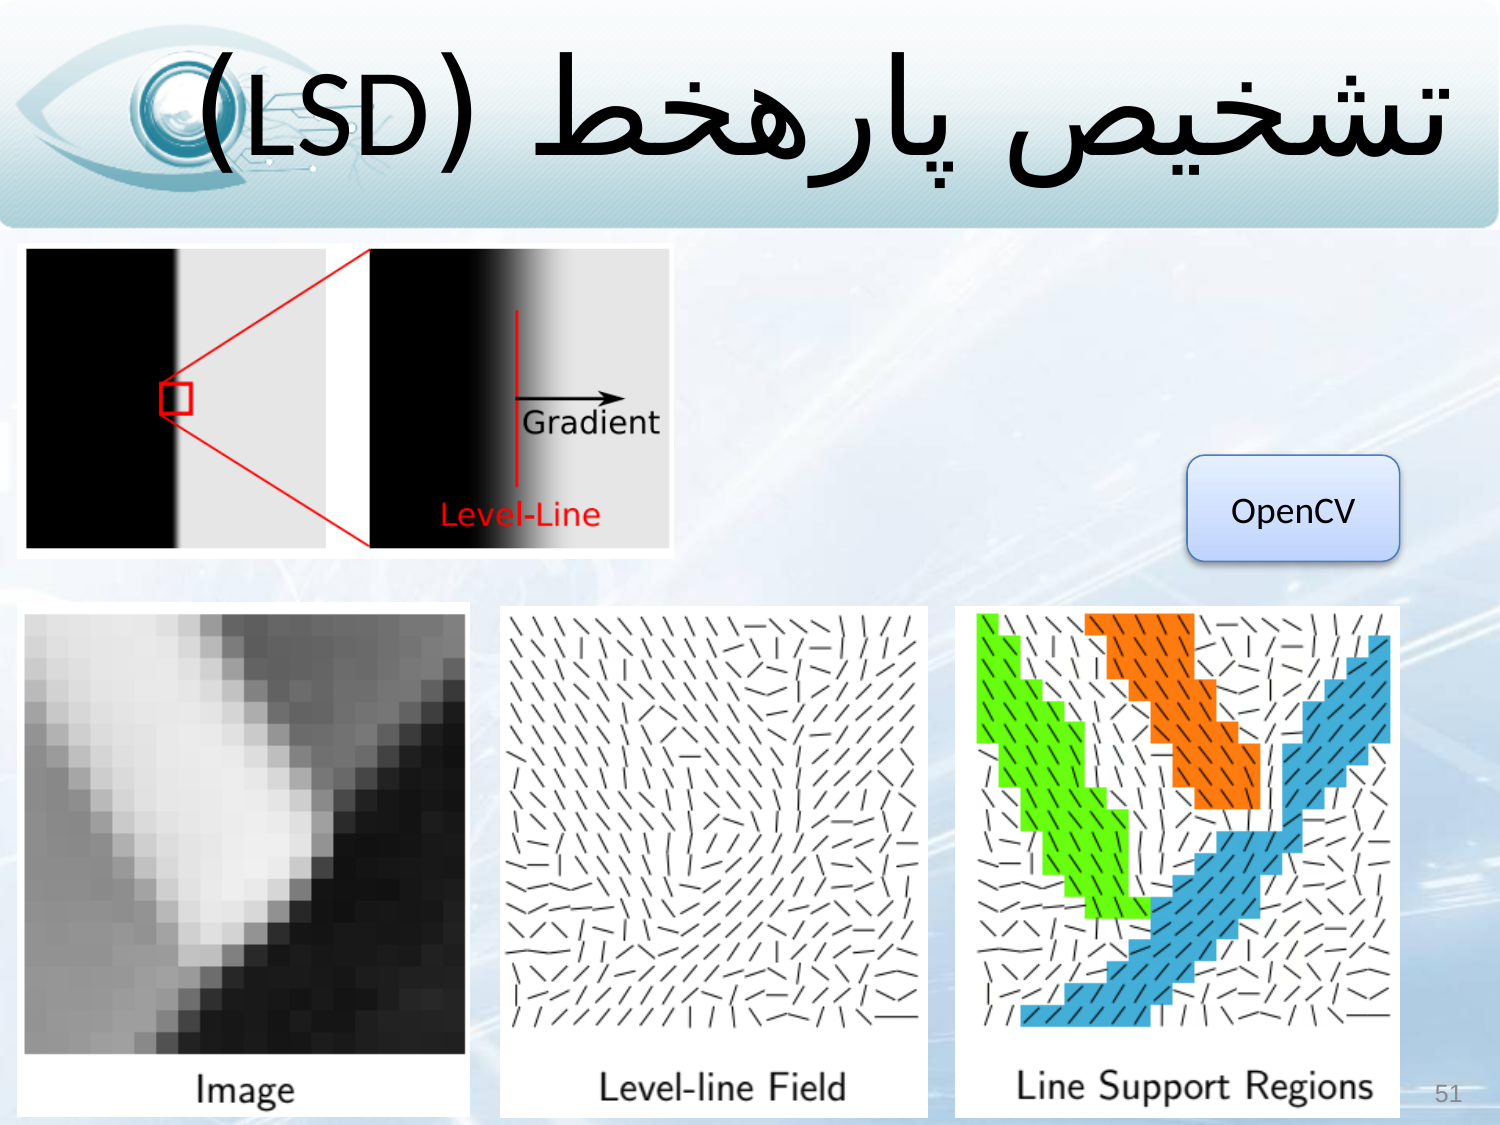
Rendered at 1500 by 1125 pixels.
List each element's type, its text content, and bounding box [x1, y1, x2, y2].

text_box OpenCV [1186, 454, 1401, 563]
slide_number 51 [1403, 1062, 1478, 1123]
title تشخیص پاره‏خط (LSD) [0, 7, 1500, 195]
picture [0, 230, 1500, 1125]
